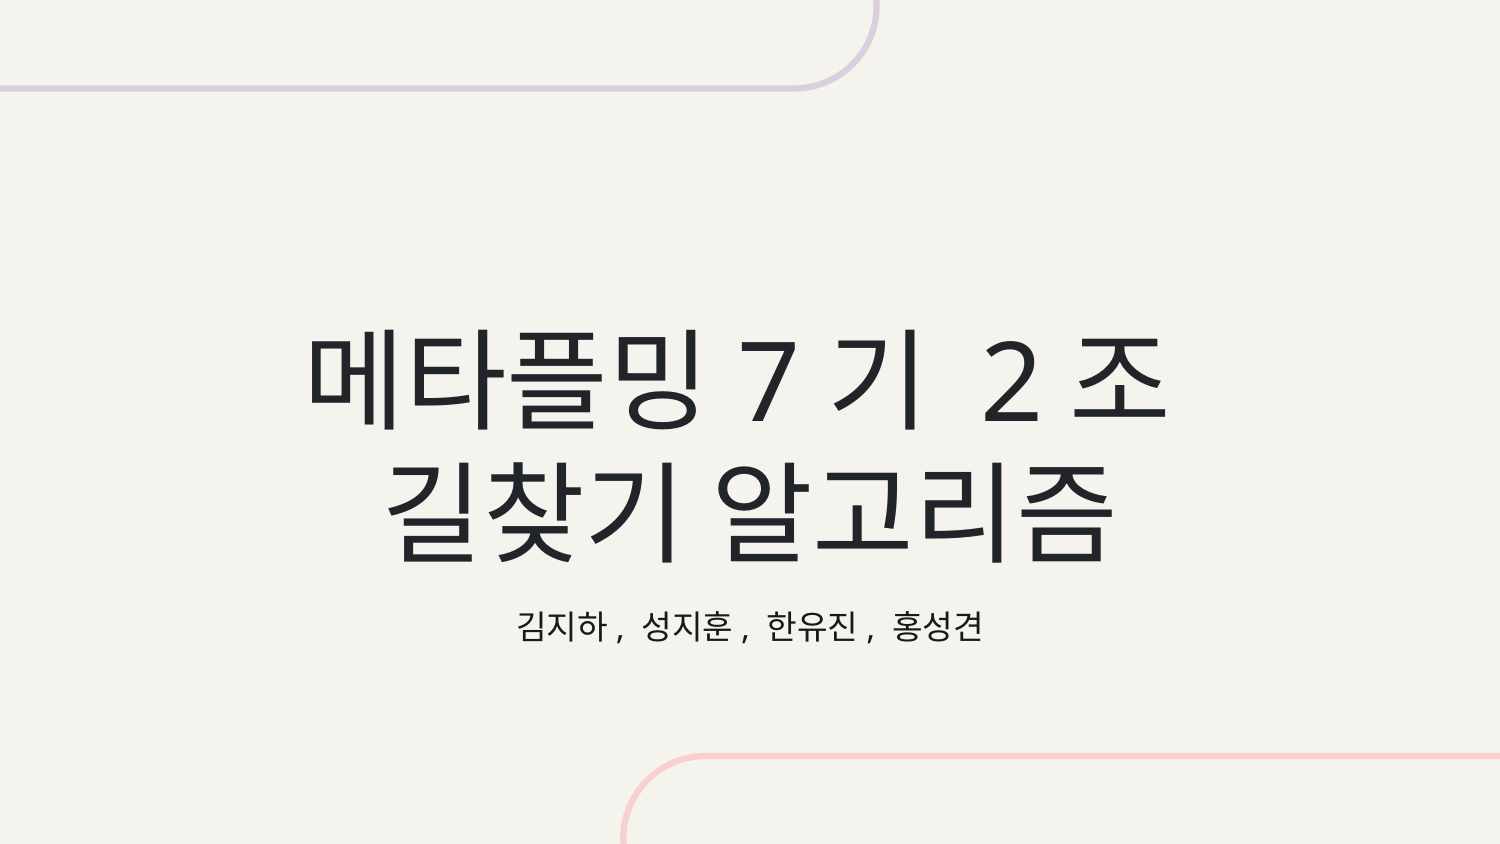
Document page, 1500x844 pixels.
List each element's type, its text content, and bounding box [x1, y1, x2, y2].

subtitle 김지하, 성지훈, 한유진, 홍성견 [392, 591, 1108, 659]
title 메타플밍7기 2조 길찾기 알고리즘 [116, 185, 1383, 592]
